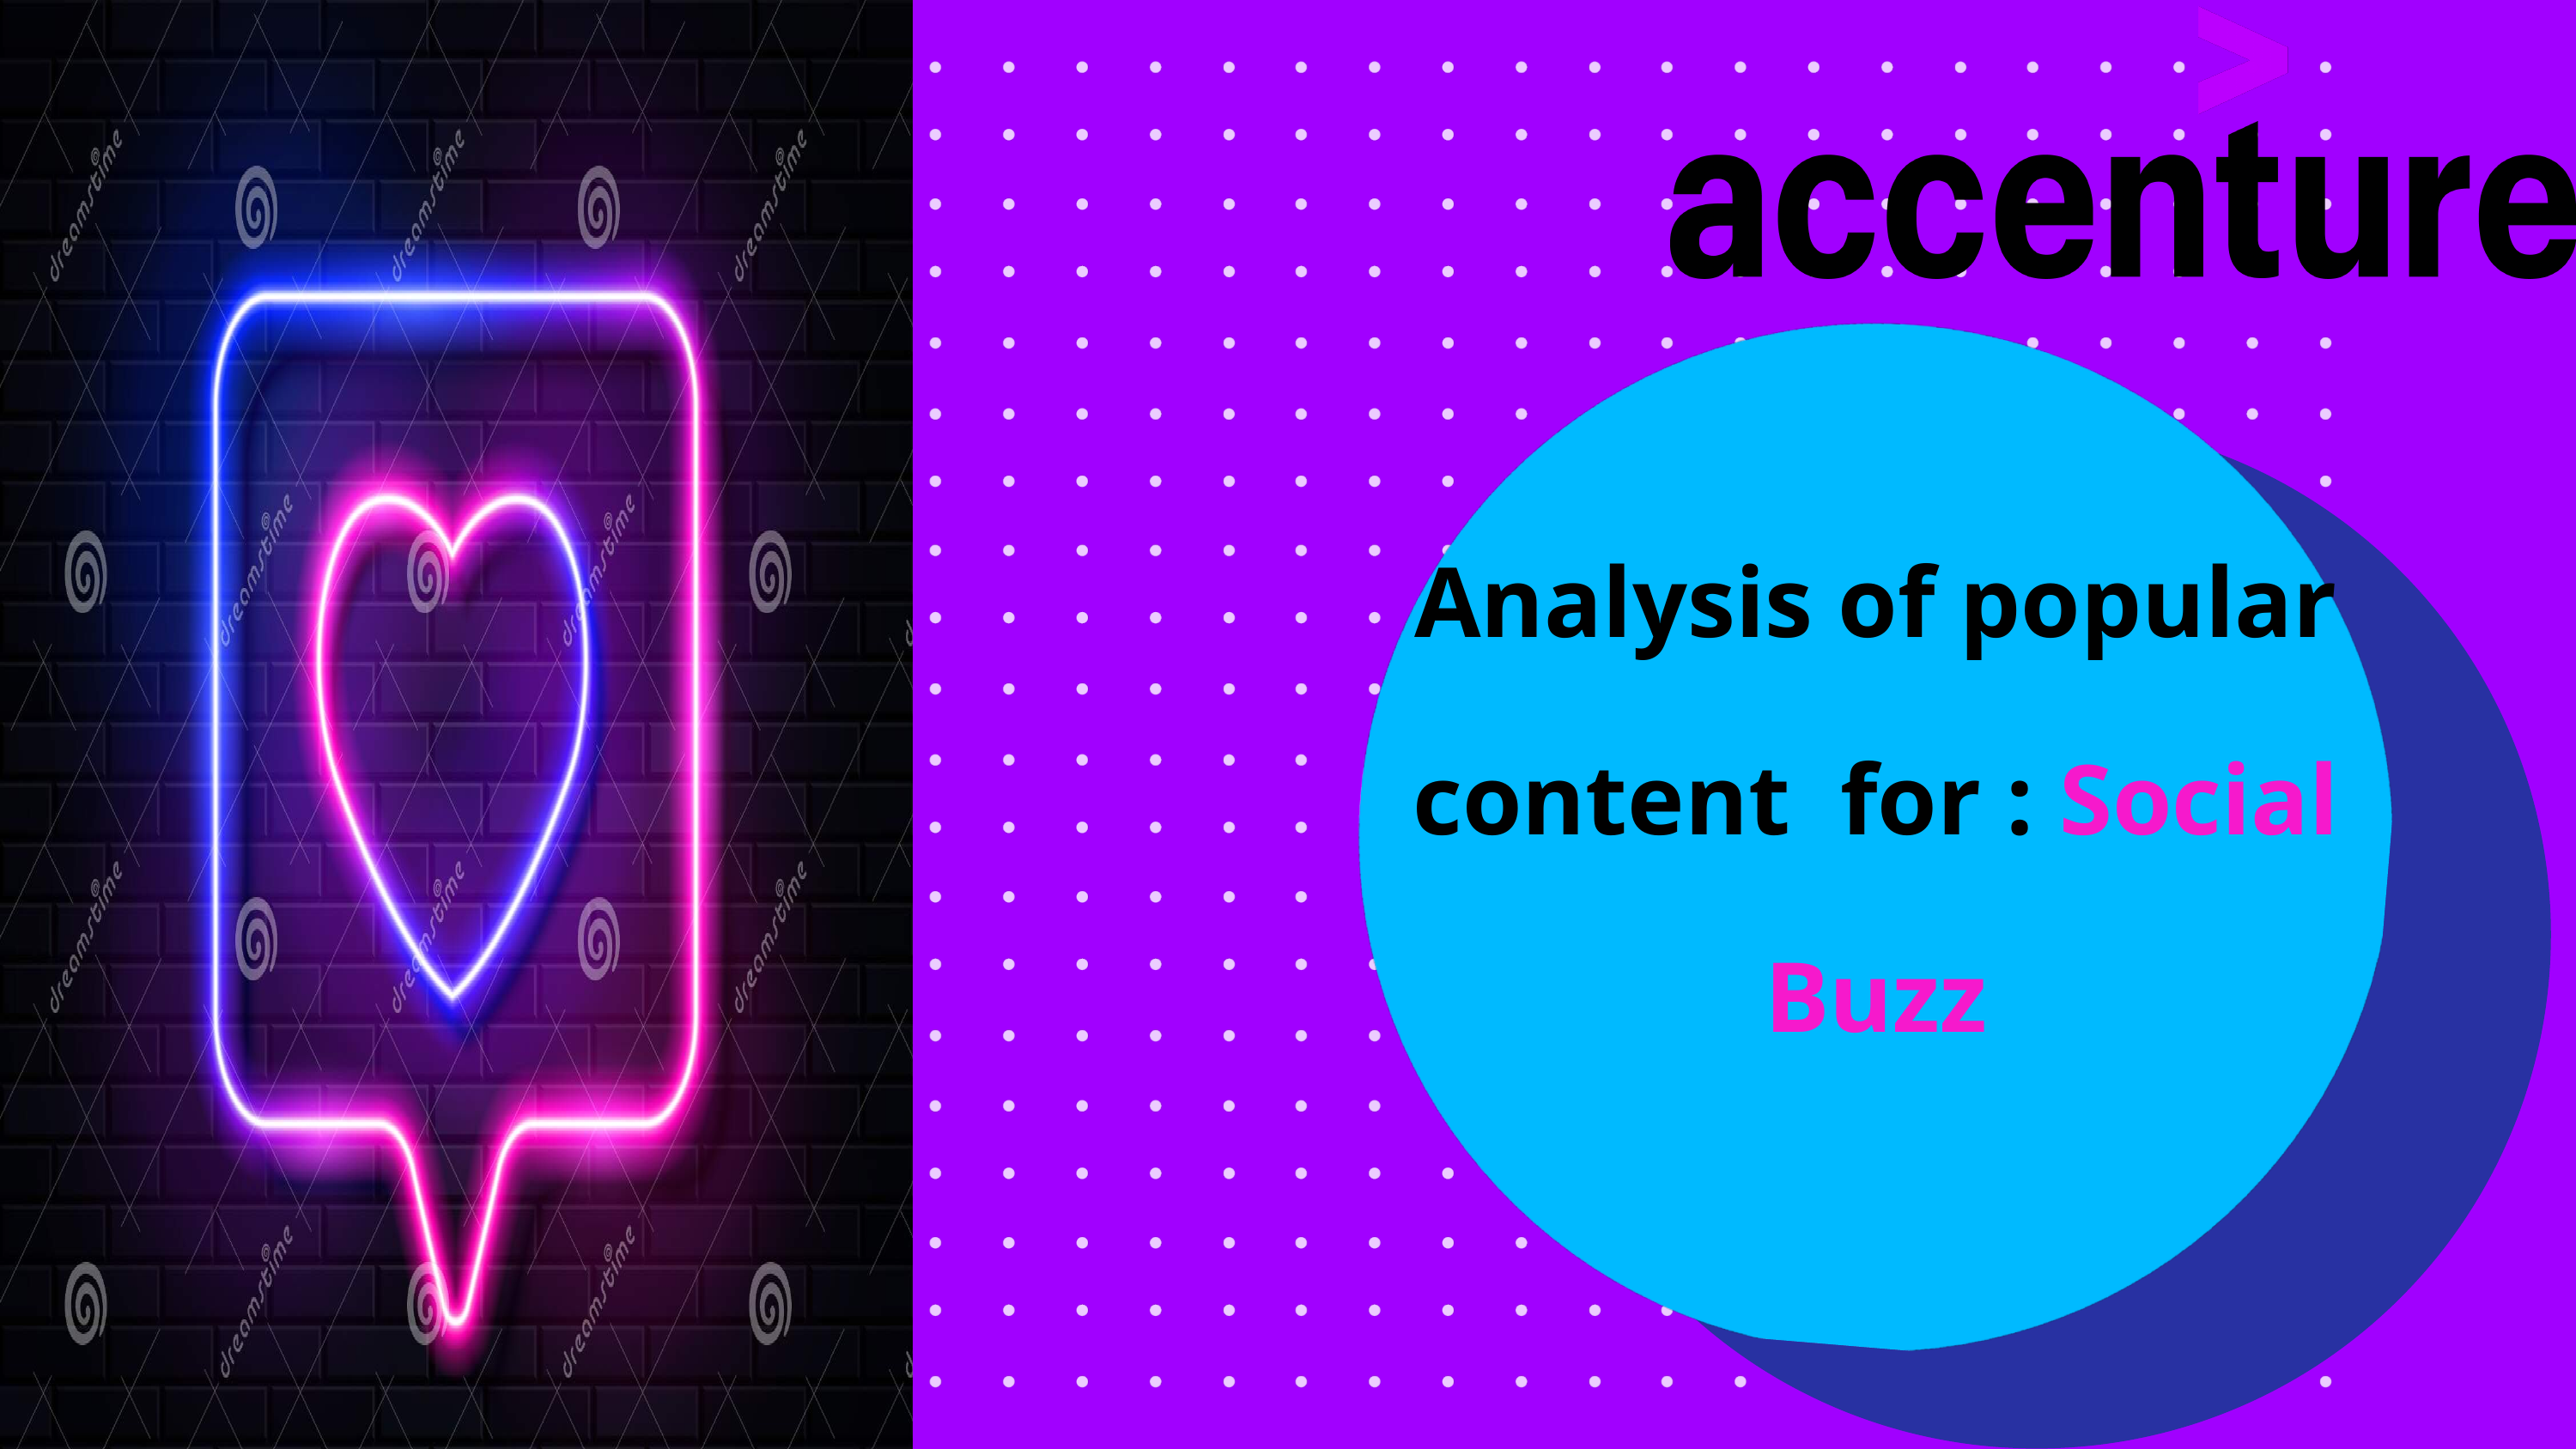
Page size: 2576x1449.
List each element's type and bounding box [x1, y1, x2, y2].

picture [0, 0, 914, 1449]
picture [1670, 6, 2576, 279]
text_box [921, 57, 1666, 1391]
text_box [1318, 276, 2551, 1449]
